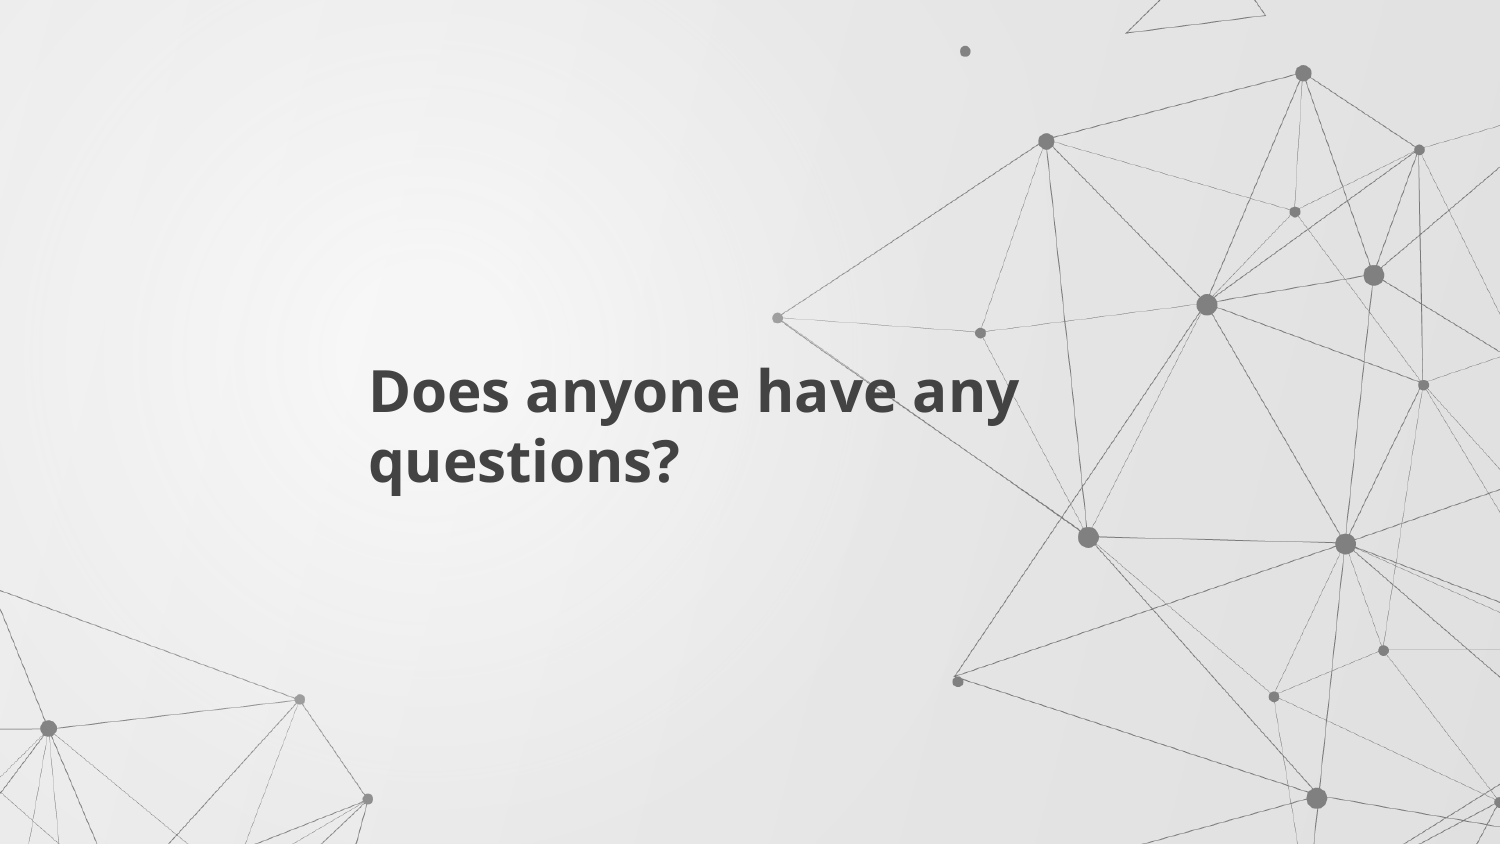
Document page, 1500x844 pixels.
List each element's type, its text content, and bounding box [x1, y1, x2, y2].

picture [0, 0, 1500, 844]
subtitle Does anyone have any questions? [353, 339, 1147, 505]
